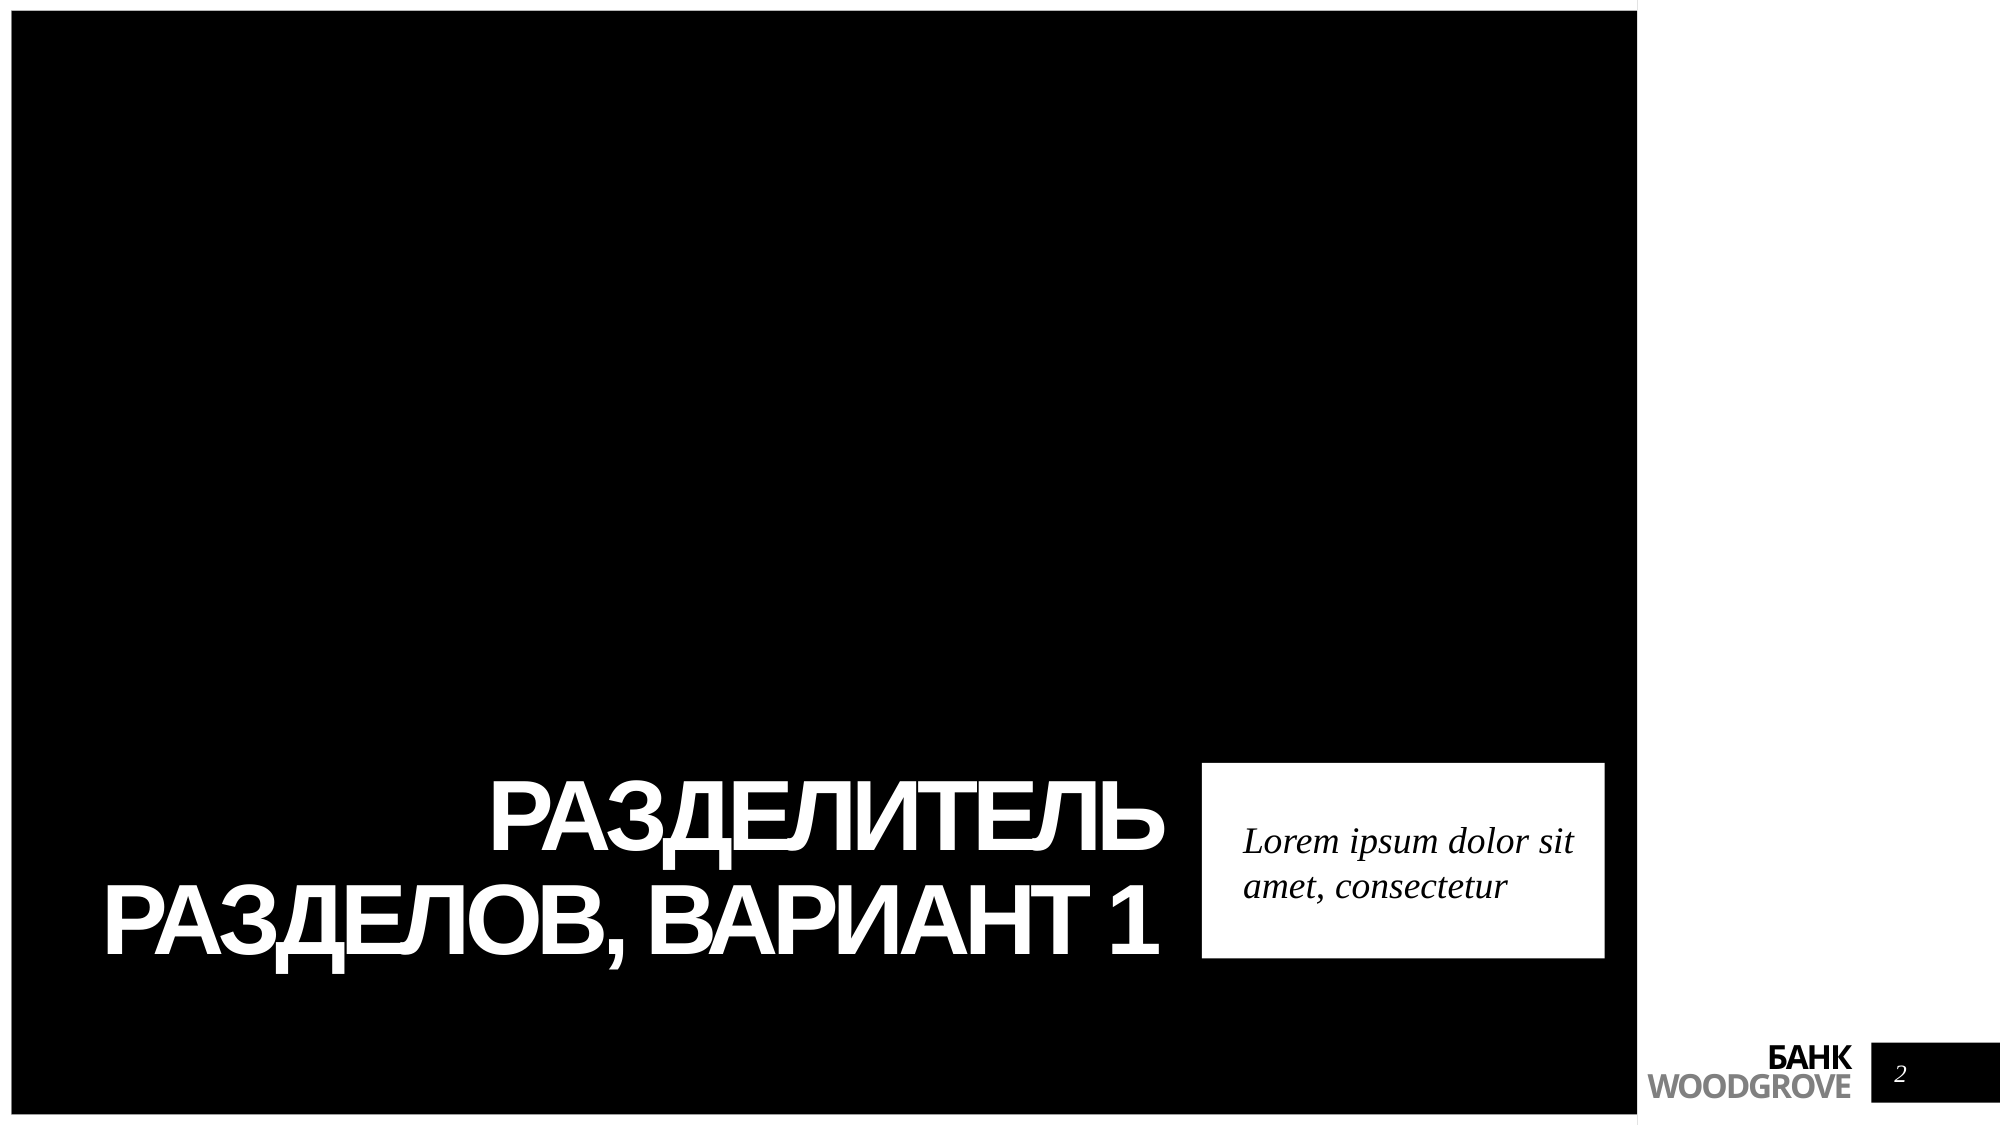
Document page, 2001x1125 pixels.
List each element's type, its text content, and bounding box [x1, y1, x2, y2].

subtitle Lorem ipsum dolor sit amet, consectetur [1201, 762, 1605, 959]
slide_number 2 [1877, 1050, 1924, 1096]
title Разделитель разделов, вариант 1 [47, 699, 1163, 975]
